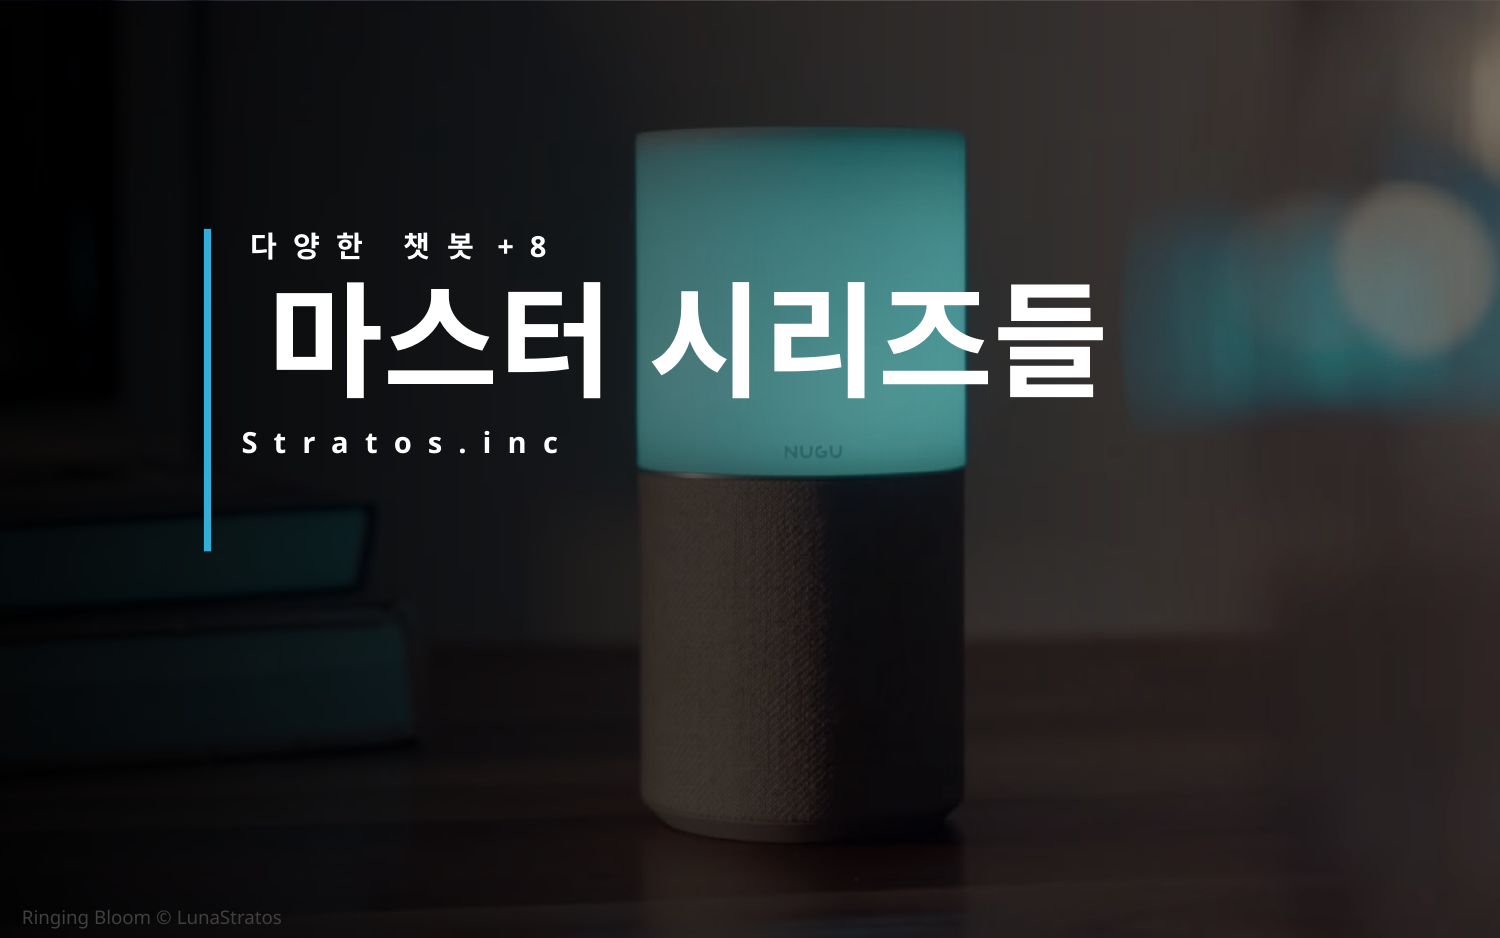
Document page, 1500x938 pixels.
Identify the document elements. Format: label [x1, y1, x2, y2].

text_box [203, 220, 1168, 552]
picture [0, 0, 1500, 938]
